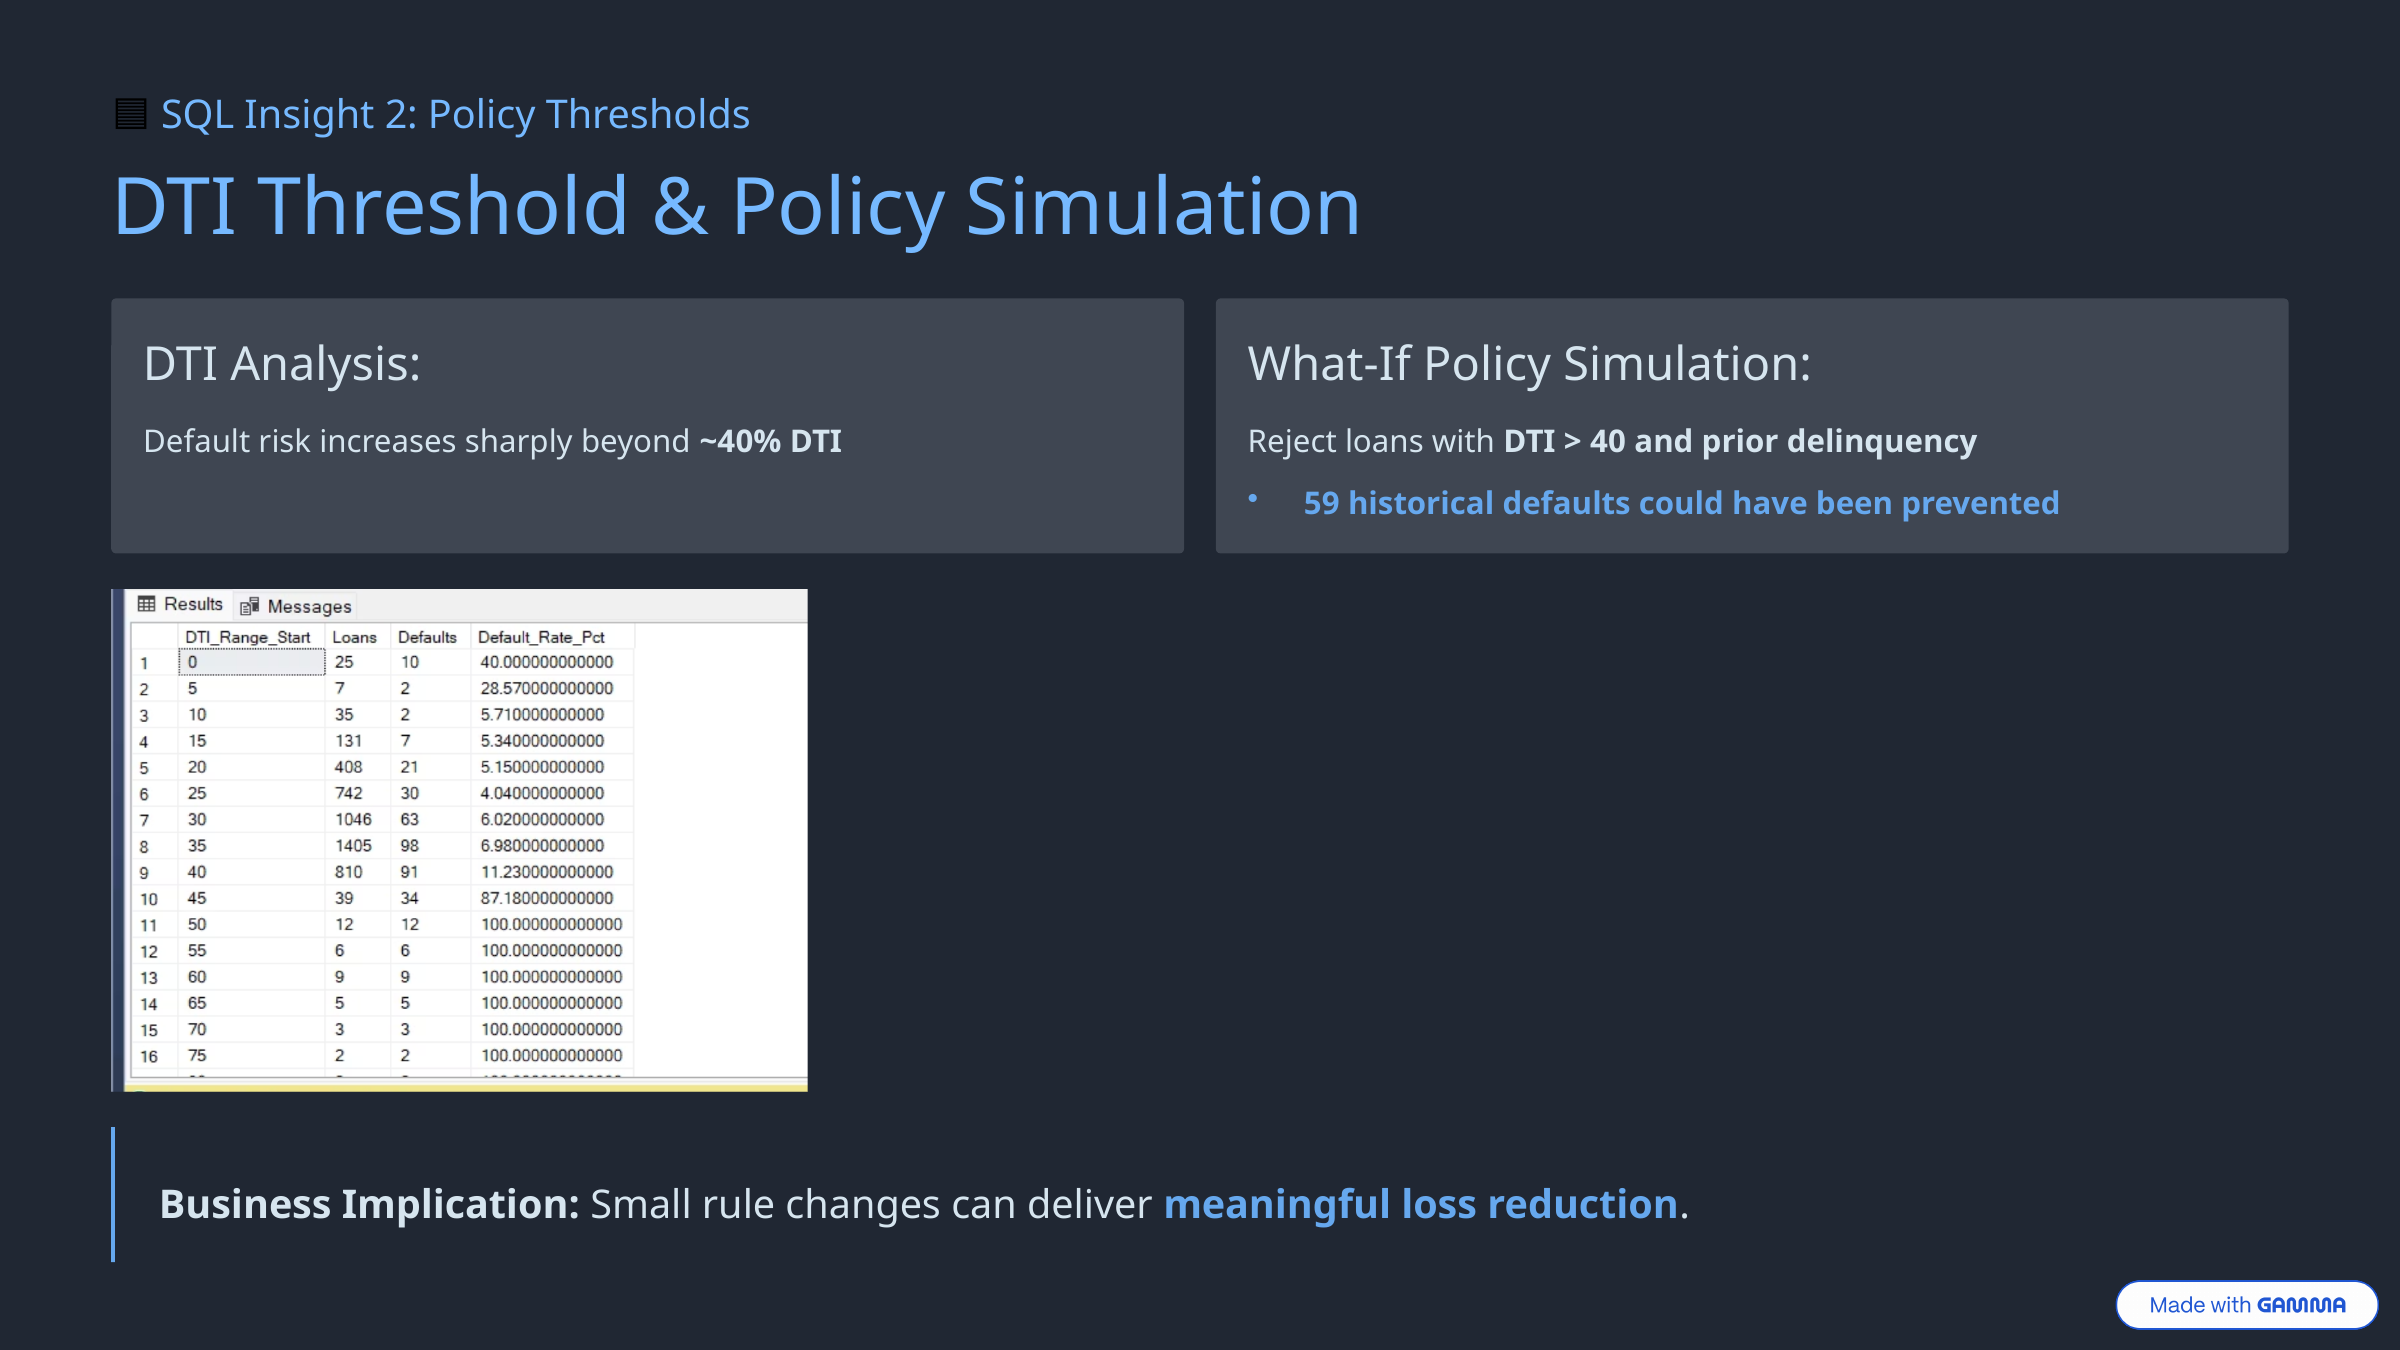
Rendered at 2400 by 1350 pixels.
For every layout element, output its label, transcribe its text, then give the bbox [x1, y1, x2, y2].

picture [2106, 1271, 2389, 1339]
text_box [111, 298, 1185, 554]
text_box 59 historical defaults could have been prevented [1247, 470, 2257, 522]
text_box What-If Policy Simulation: [1247, 330, 1843, 390]
text_box Default risk increases sharply beyond ~40% DTI [143, 408, 1153, 460]
text_box [1215, 298, 2289, 554]
text_box [111, 1127, 115, 1263]
text_box Business Implication: Small rule changes can deliver meaningful loss reduction. [158, 1162, 2289, 1227]
text_box DTI Threshold & Policy Simulation [111, 151, 1403, 251]
text_box Reject loans with DTI > 40 and prior delinquency [1247, 408, 2257, 460]
text_box 🟦 SQL Insight 2: Policy Thresholds [111, 87, 775, 139]
picture [111, 589, 808, 1092]
text_box DTI Analysis: [142, 330, 620, 390]
